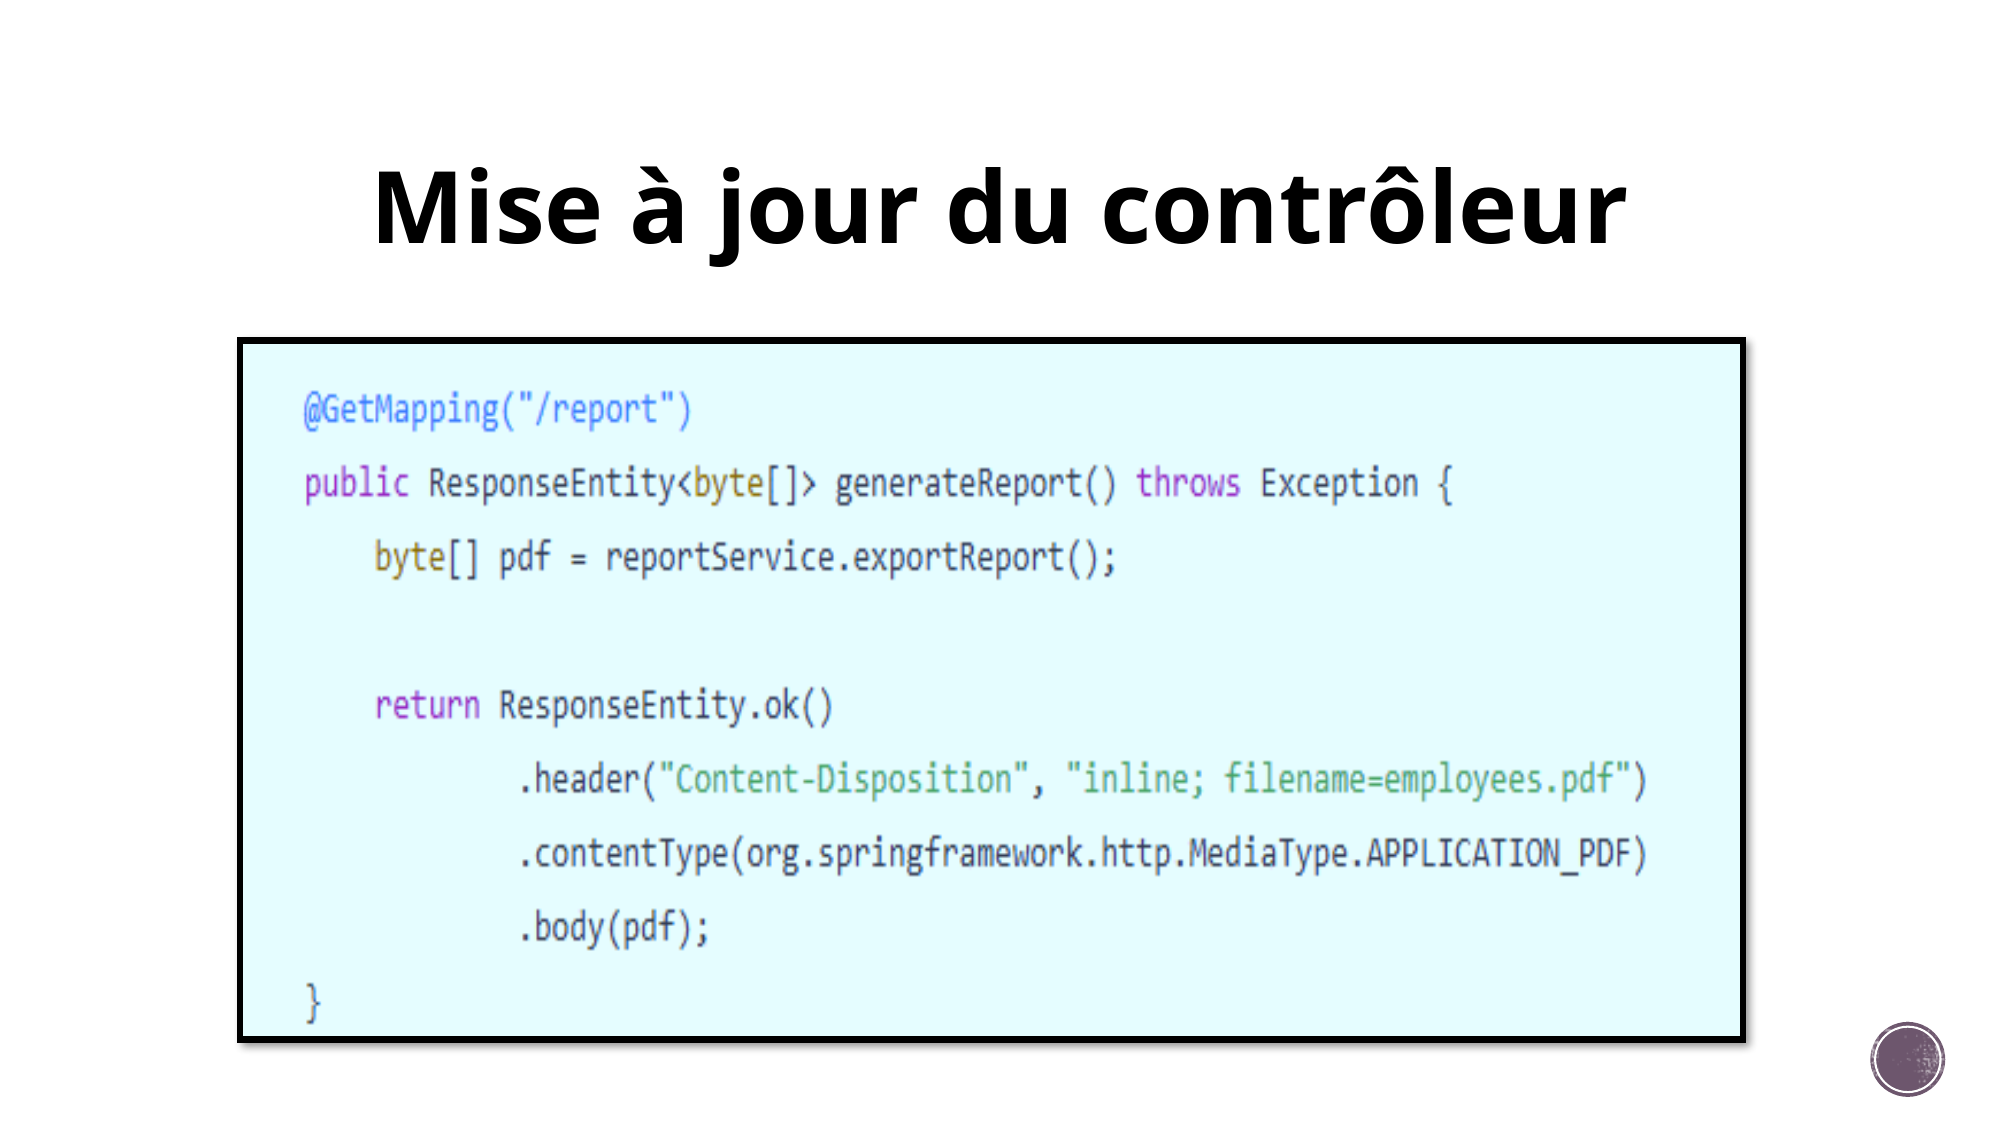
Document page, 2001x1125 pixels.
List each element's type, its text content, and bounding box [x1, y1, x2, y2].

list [244, 344, 1741, 1035]
title Mise à jour du contrôleur [175, 79, 1826, 344]
